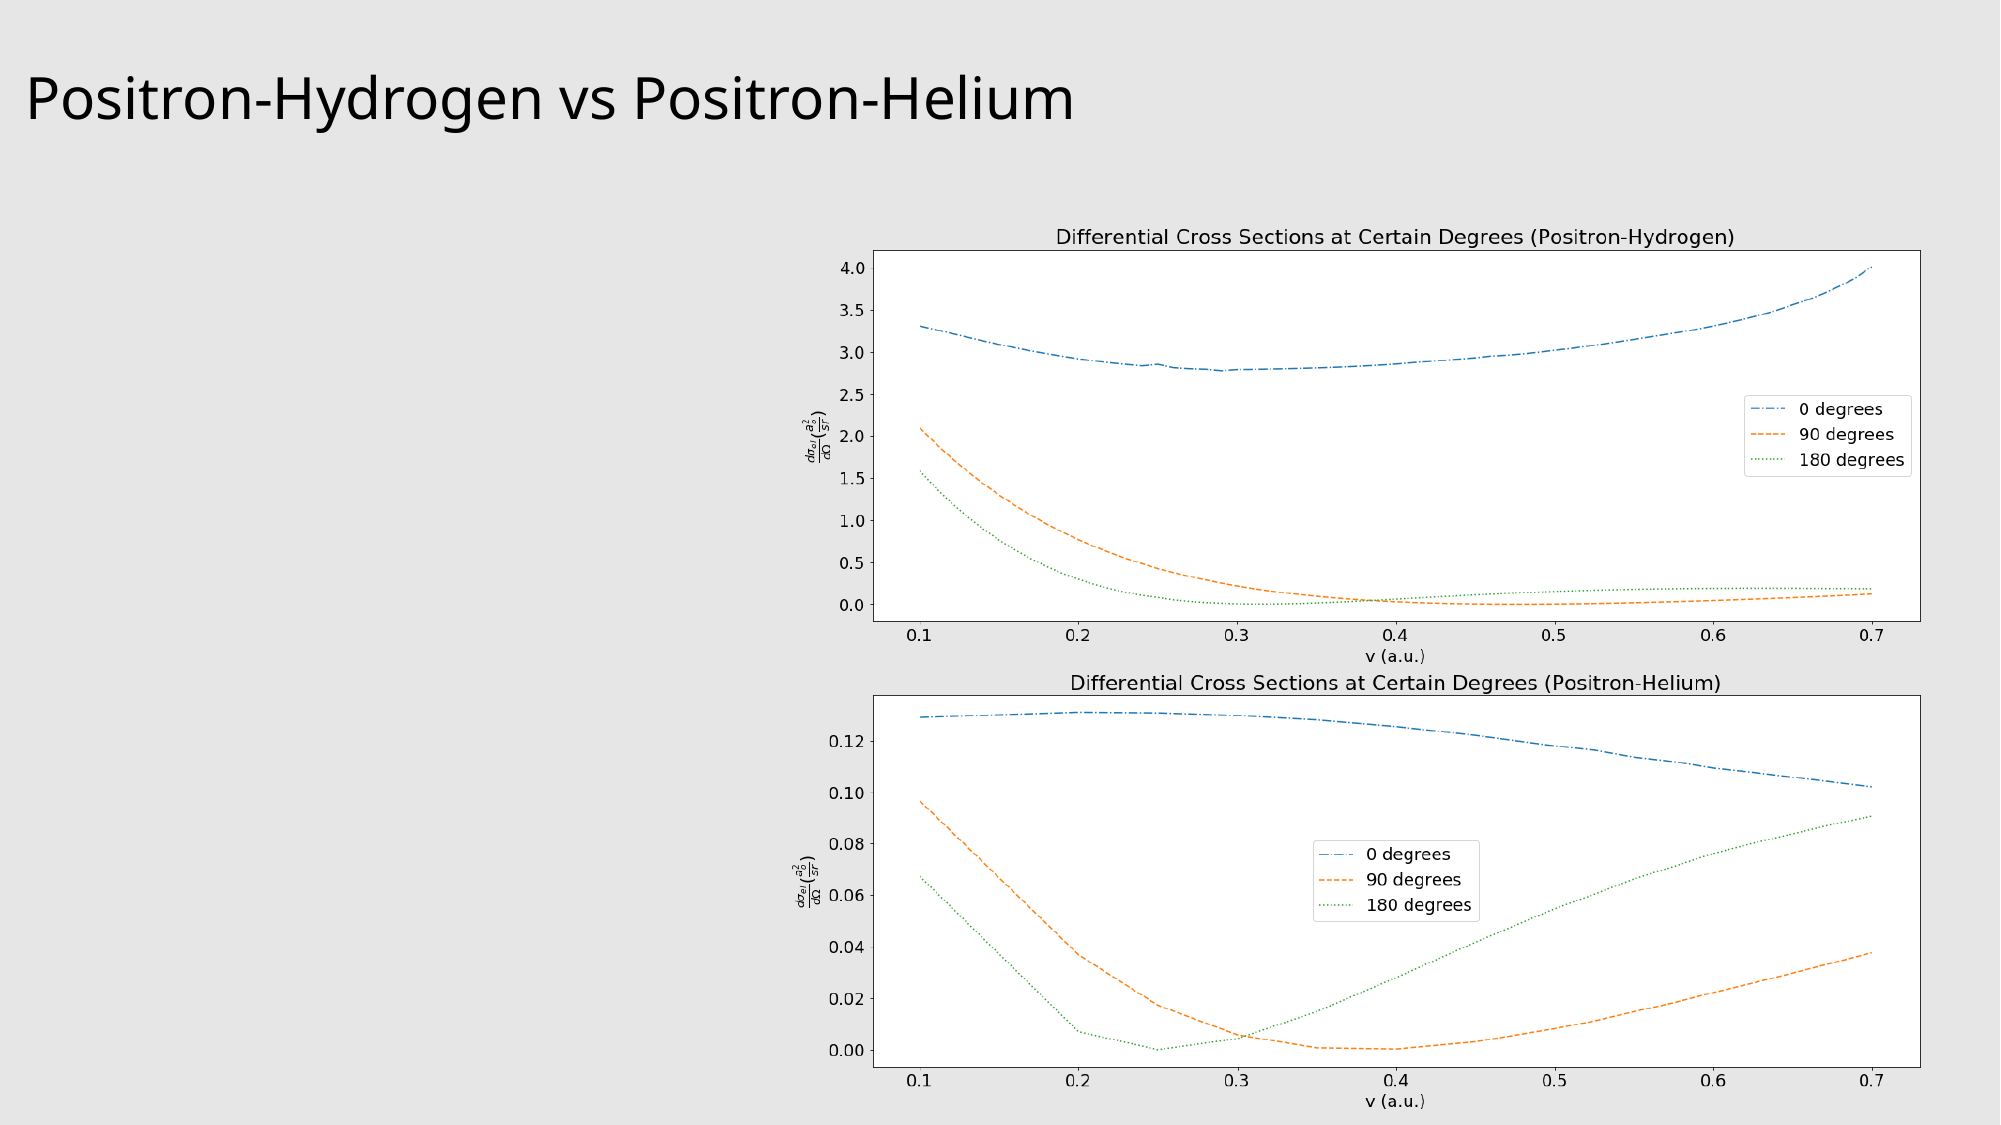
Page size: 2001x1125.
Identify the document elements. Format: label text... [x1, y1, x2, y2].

picture [719, 222, 1990, 1117]
title Positron-Hydrogen vs Positron-Helium [10, 8, 1655, 193]
